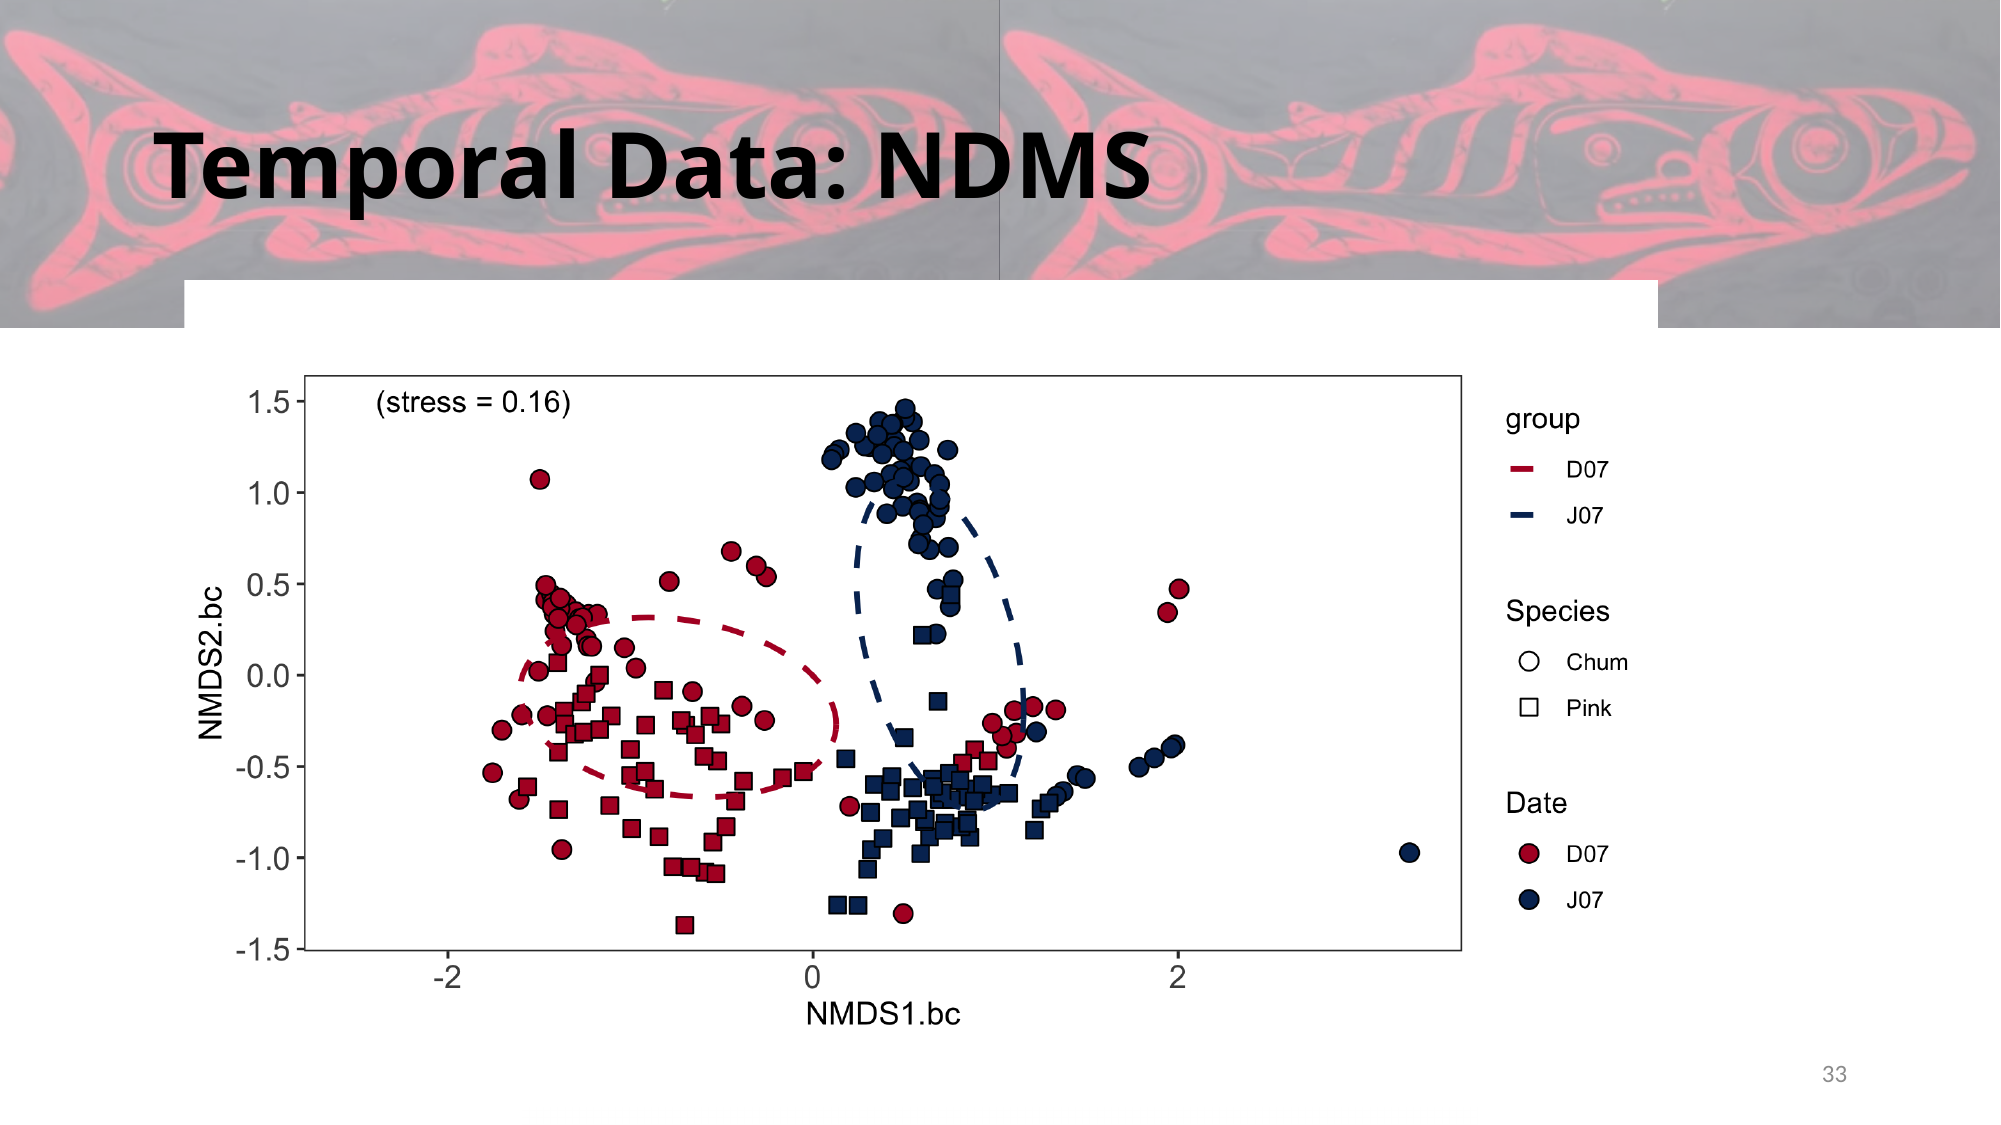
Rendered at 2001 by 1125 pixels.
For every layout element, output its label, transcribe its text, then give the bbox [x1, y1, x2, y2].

picture [0, 0, 2000, 1125]
slide_number 33 [1658, 1042, 1863, 1103]
